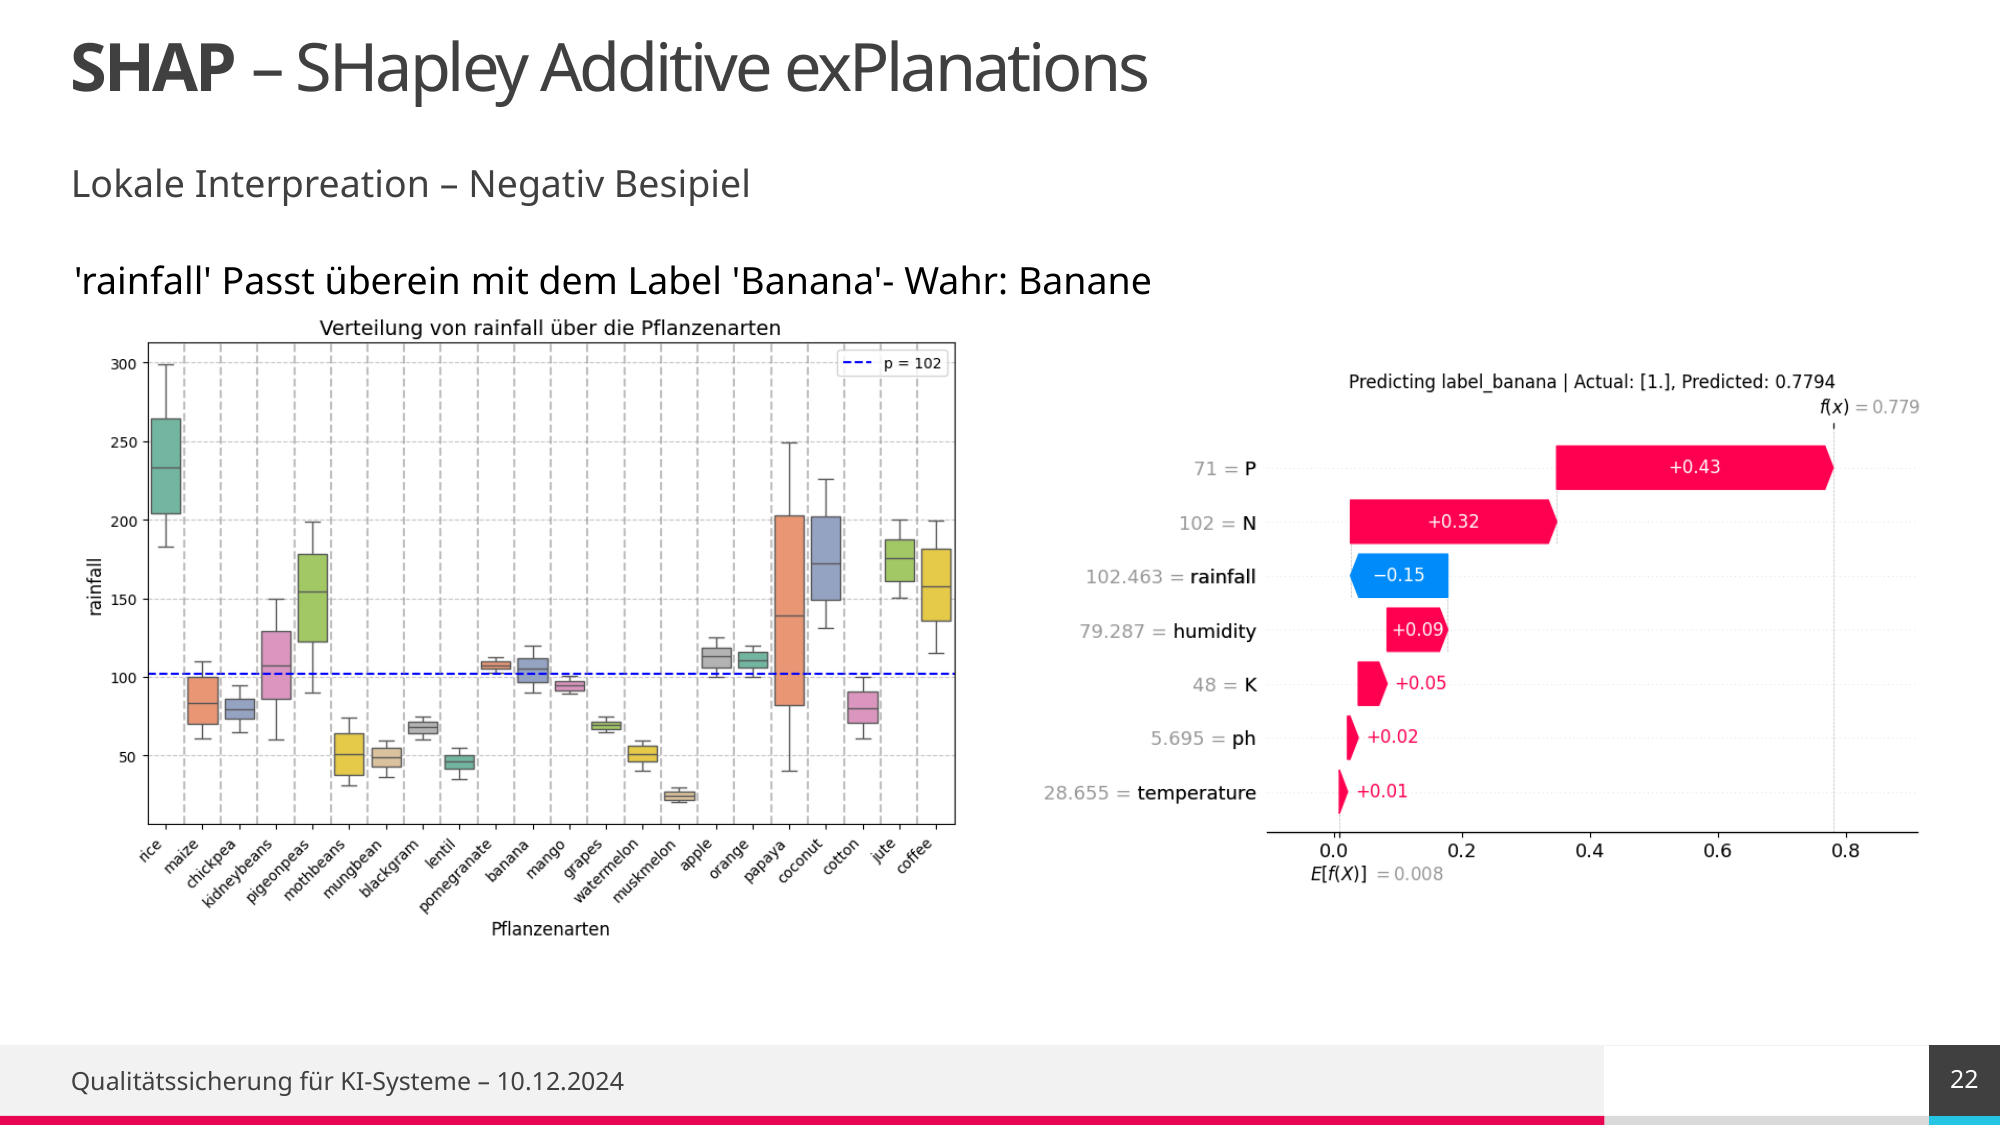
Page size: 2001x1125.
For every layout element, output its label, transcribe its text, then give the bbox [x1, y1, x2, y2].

title SHAP – SHapley Additive exPlanations [70, 70, 1930, 142]
picture [1033, 363, 1931, 895]
list Lokale Interpreation – Negativ Besipiel [70, 165, 1931, 225]
picture [75, 309, 964, 949]
footer Qualitätssicherung für KI-Systeme – 10.12.2024 [70, 1056, 1000, 1105]
text_box 'rainfall' Passt überein mit dem Label 'Banana'- Wahr: Banane [59, 249, 1353, 310]
slide_number 22 [1929, 1045, 2000, 1116]
